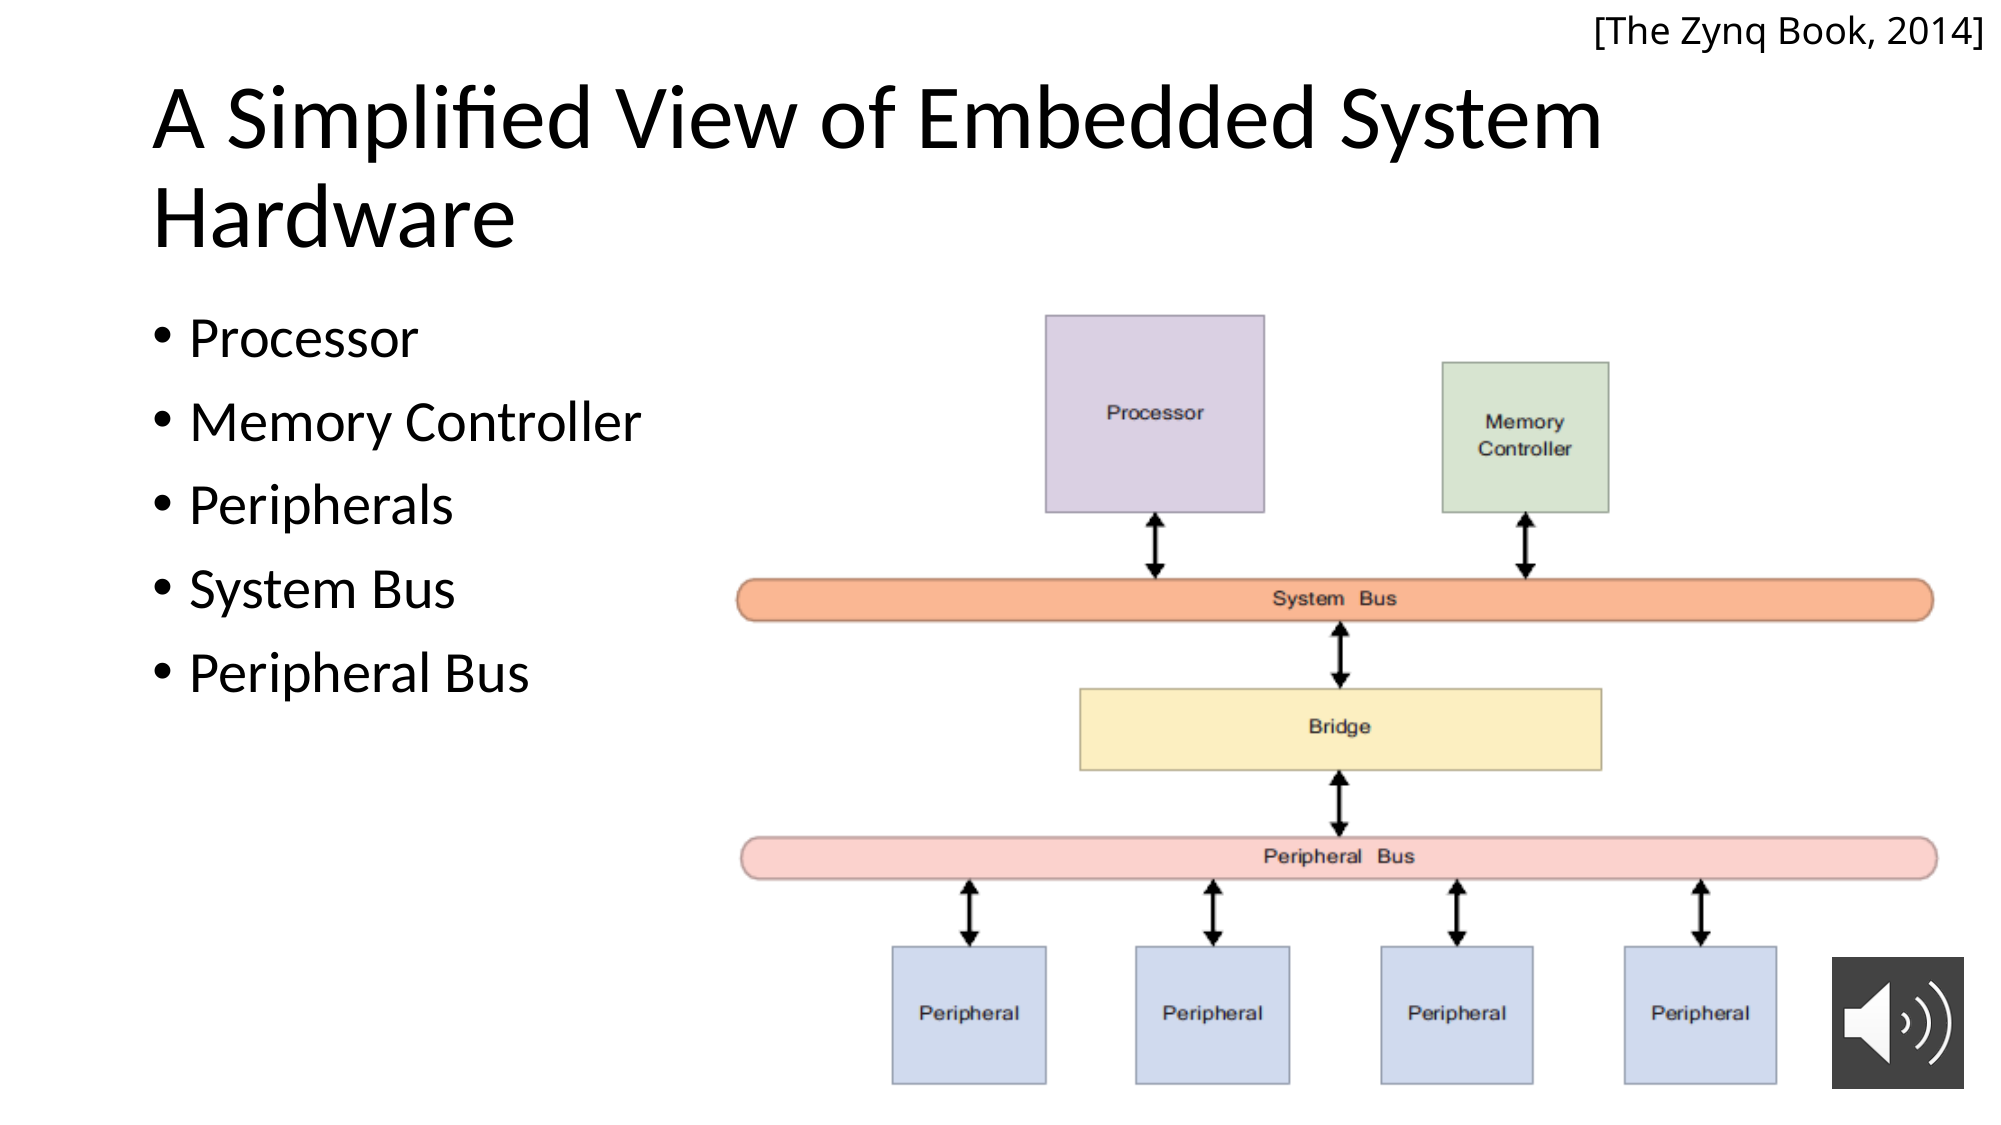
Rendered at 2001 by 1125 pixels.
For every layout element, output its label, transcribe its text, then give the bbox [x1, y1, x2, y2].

picture [710, 299, 1965, 1105]
text_box [The Zynq Book, 2014] [1486, 0, 2000, 59]
title A Simplified View of Embedded System Hardware [137, 59, 1863, 278]
list Processor Memory Controller Peripherals System Bus Peripheral Bus [137, 299, 710, 1014]
